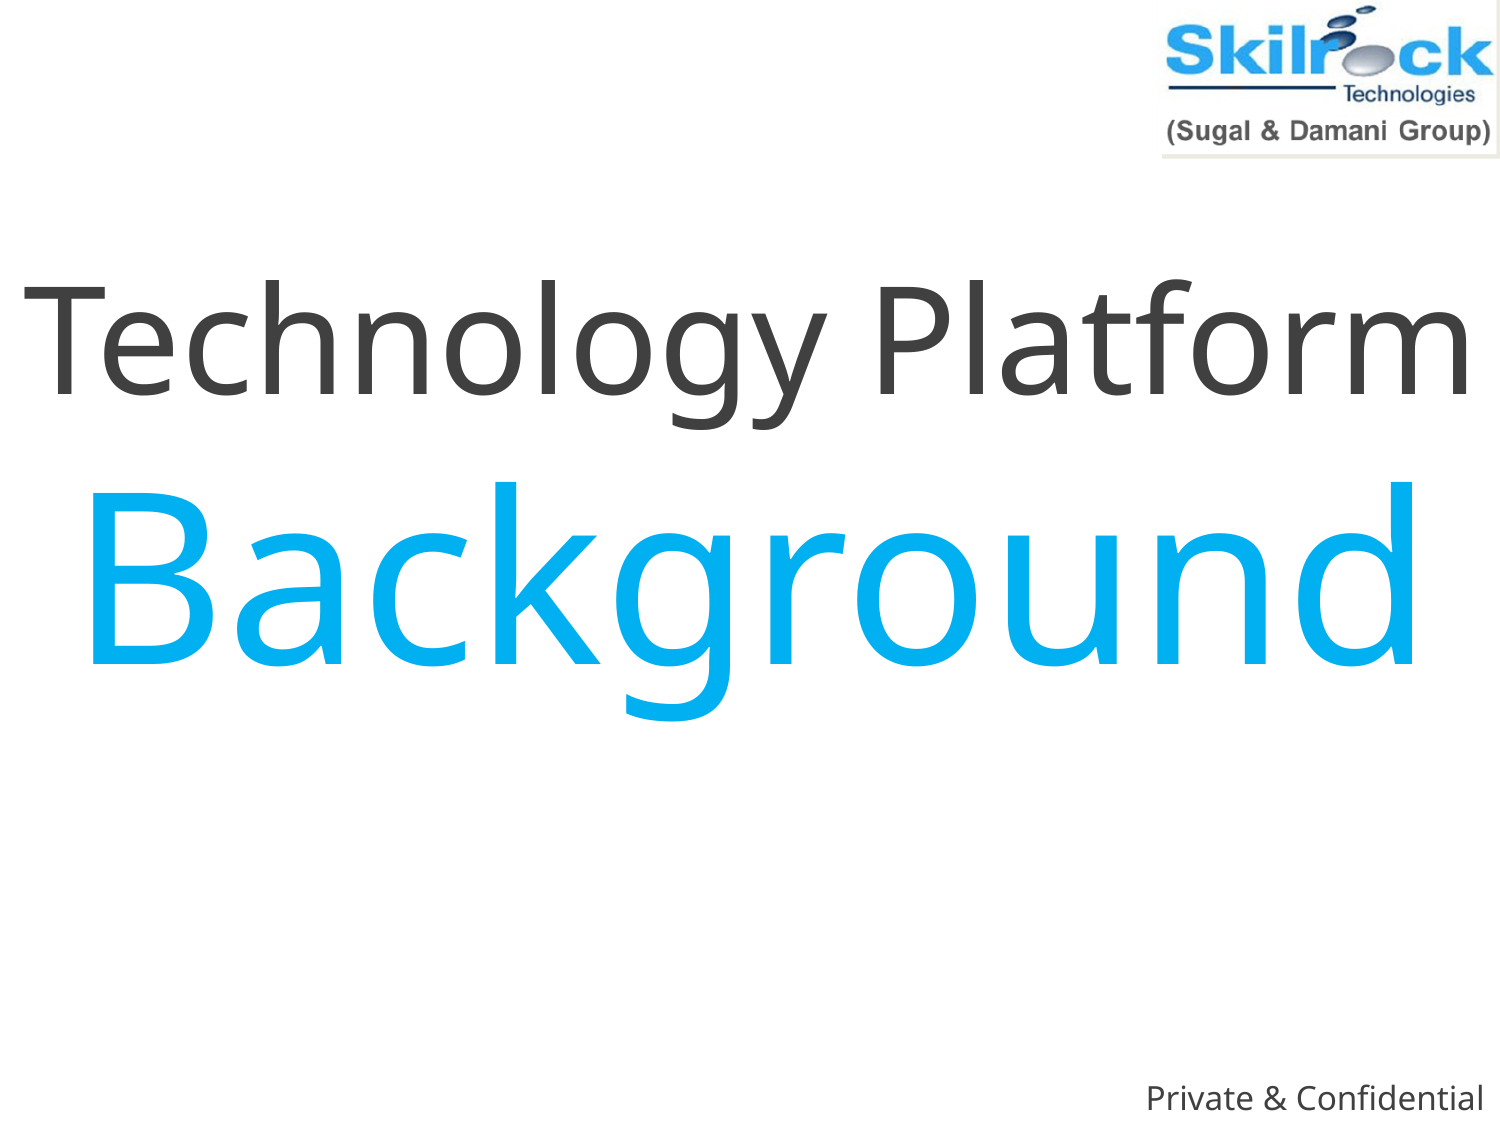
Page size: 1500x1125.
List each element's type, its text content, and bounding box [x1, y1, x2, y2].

text_box Private & Confidential [1092, 1069, 1500, 1125]
text_box Technology Platform Background [0, 237, 1500, 720]
picture [1149, 0, 1500, 163]
